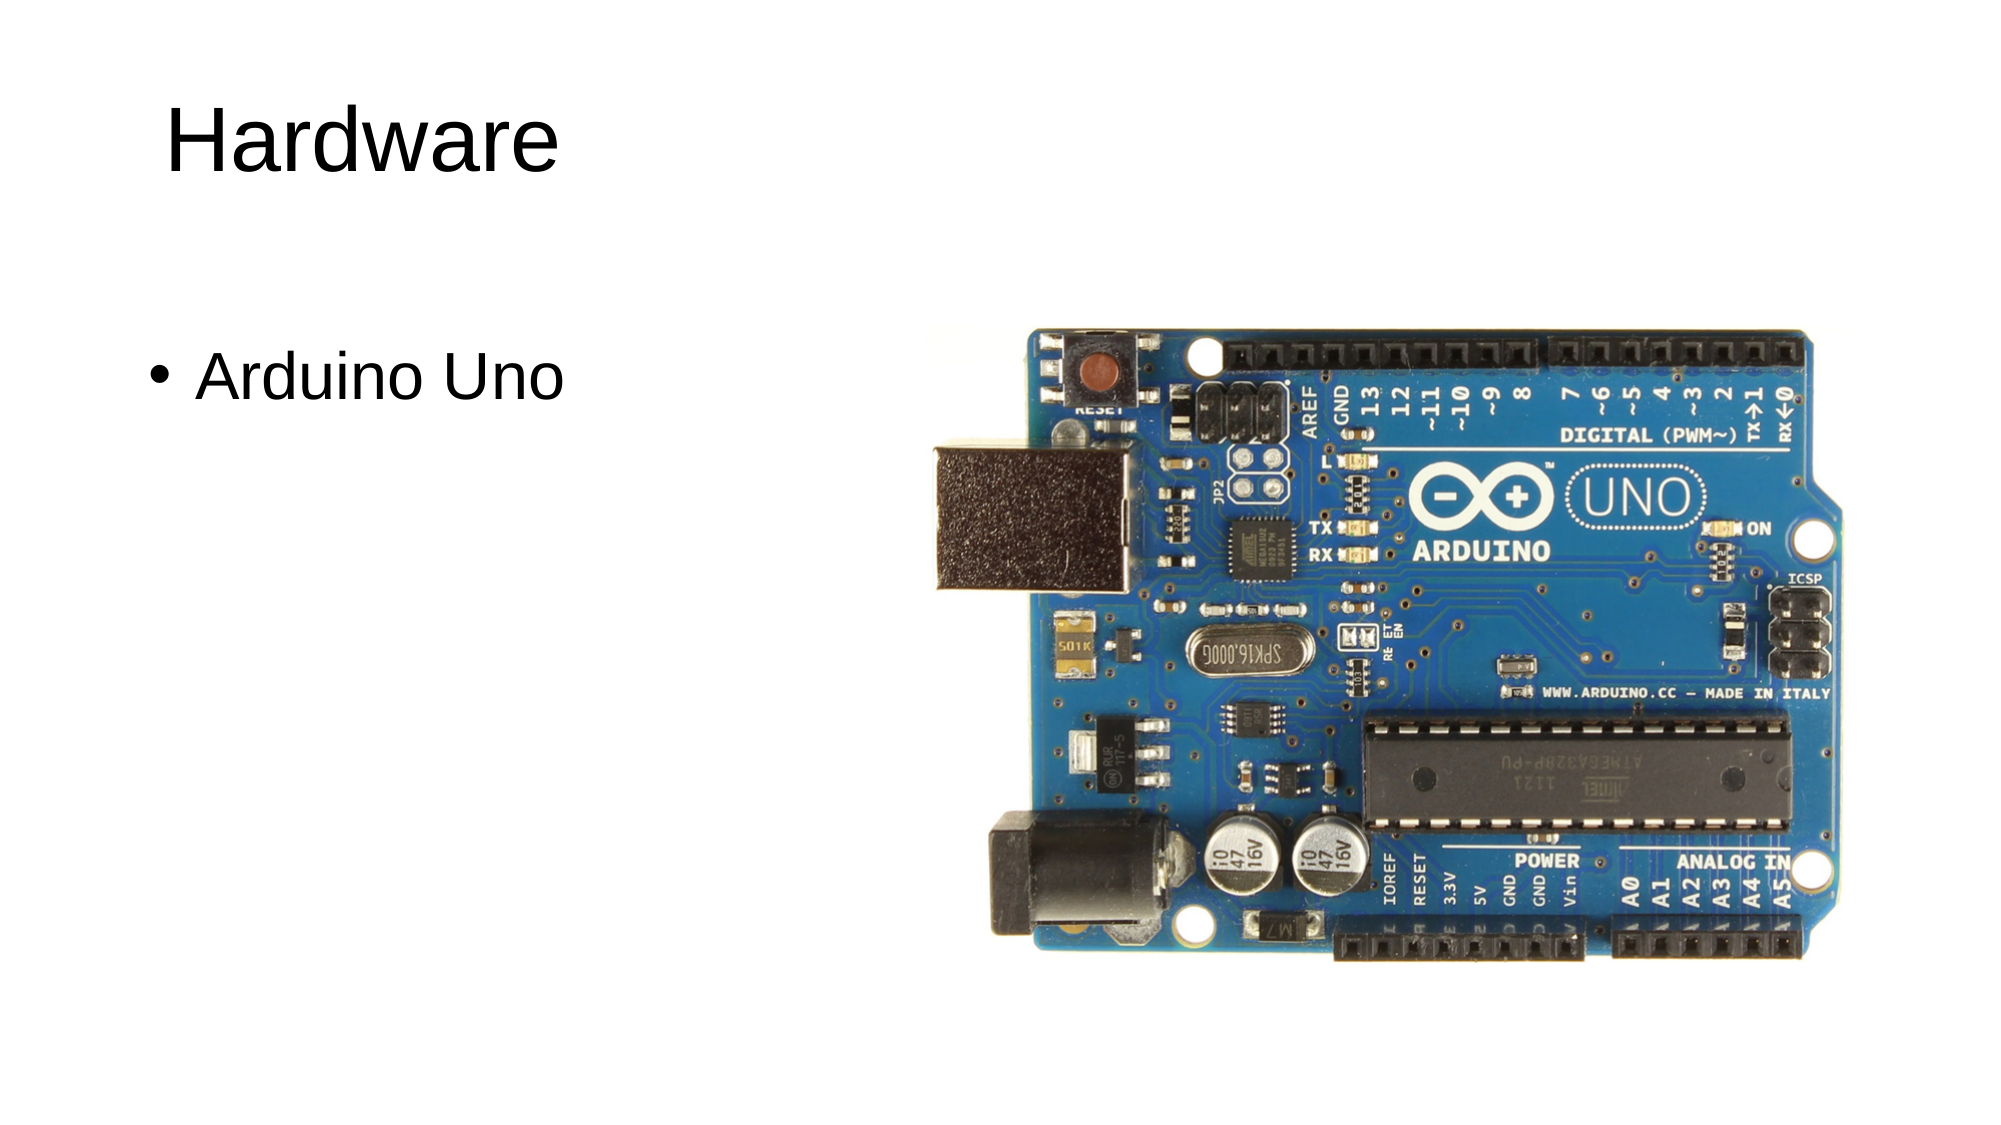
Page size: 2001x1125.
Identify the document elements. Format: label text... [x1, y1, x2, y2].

picture [925, 325, 1849, 963]
text_box Hardware [133, 66, 594, 221]
text_box Arduino Uno [133, 325, 646, 421]
